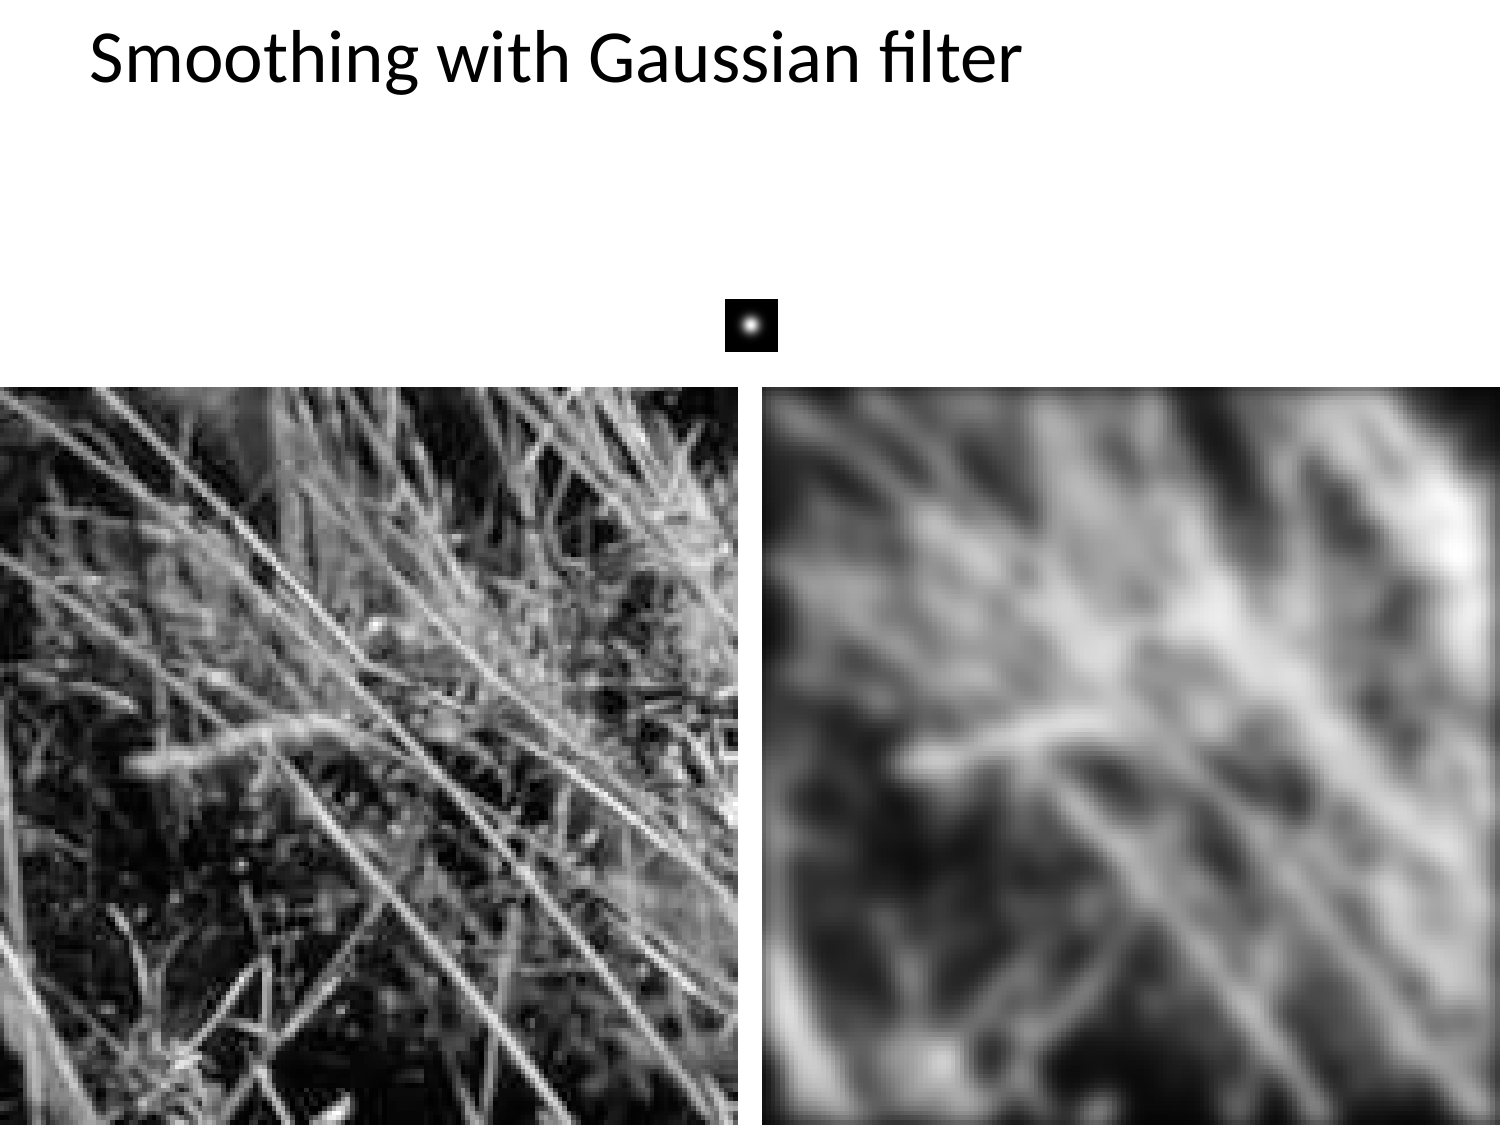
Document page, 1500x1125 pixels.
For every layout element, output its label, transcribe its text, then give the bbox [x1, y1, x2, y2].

picture [0, 387, 738, 1125]
picture [762, 387, 1500, 1125]
text_box Smoothing with Gaussian filter [74, 0, 1425, 188]
picture [724, 299, 778, 353]
